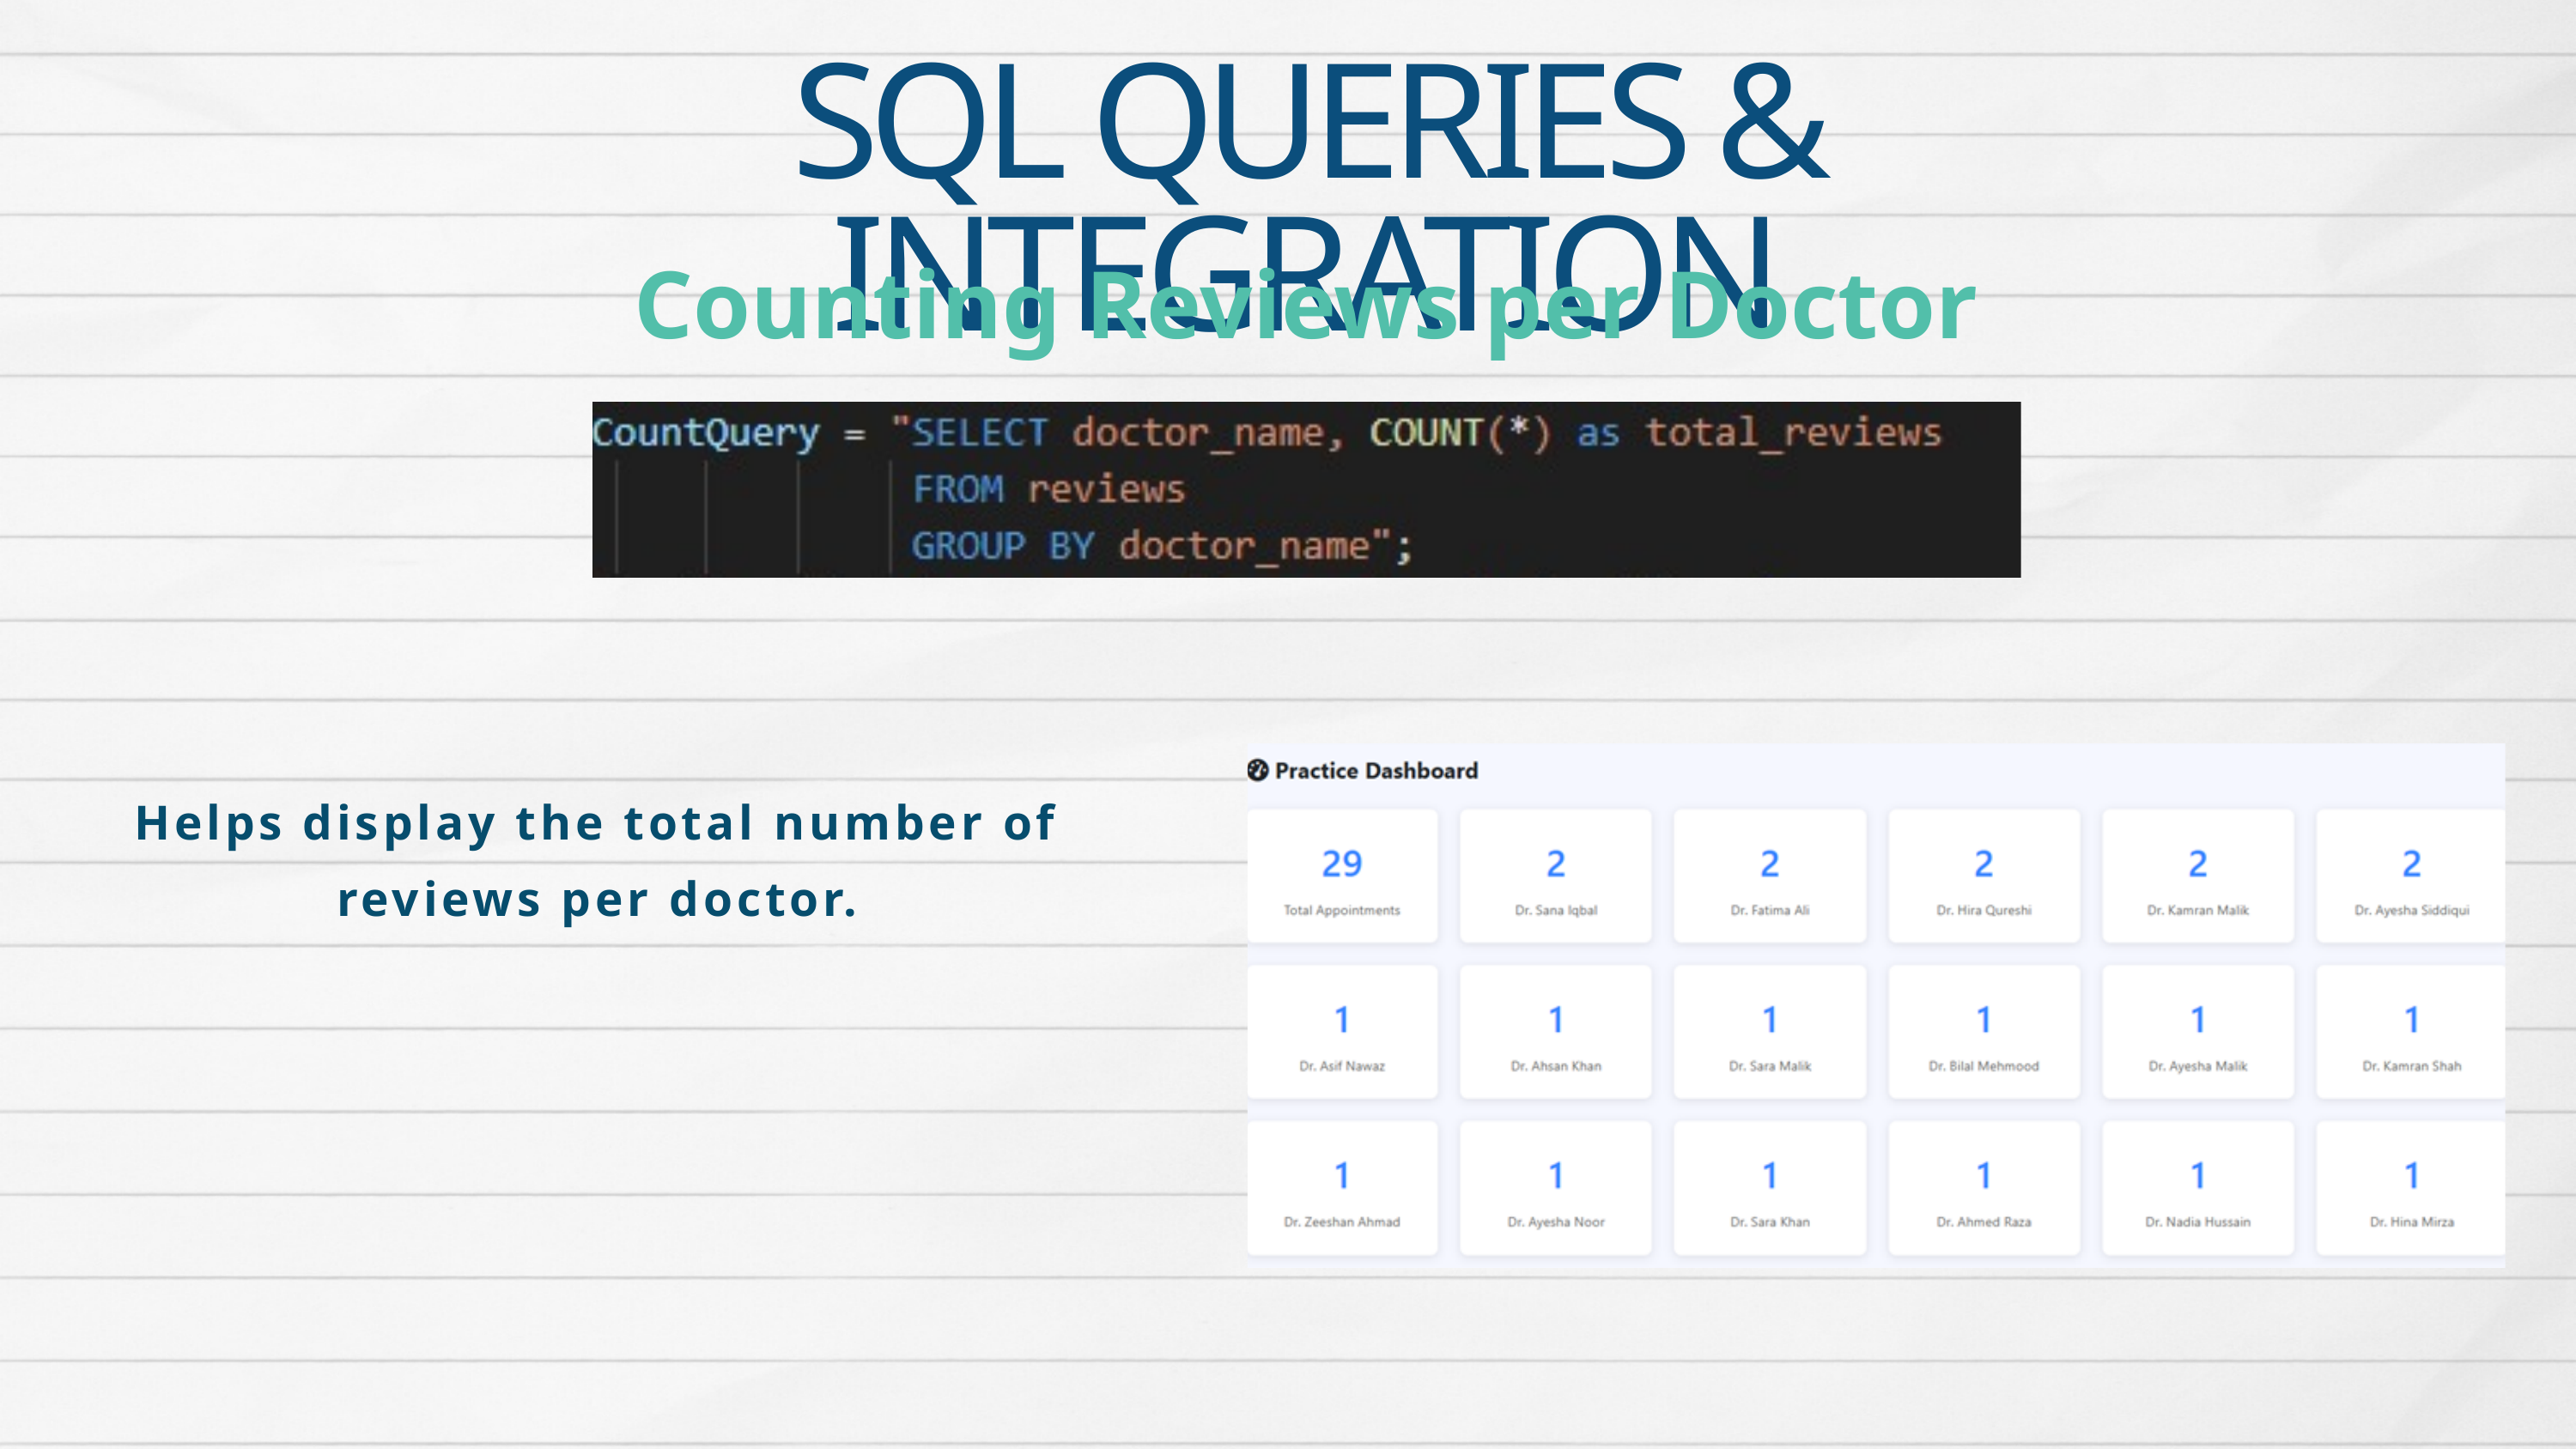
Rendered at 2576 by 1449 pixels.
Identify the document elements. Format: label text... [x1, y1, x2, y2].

text_box [1247, 743, 2506, 1268]
text_box Helps display the total number of reviews per doctor. [92, 773, 1103, 1002]
text_box SQL QUERIES & INTEGRATION [434, 57, 2180, 363]
text_box [592, 402, 2021, 578]
text_box [0, 0, 2576, 1449]
text_box Counting Reviews per Doctor [634, 227, 1979, 358]
